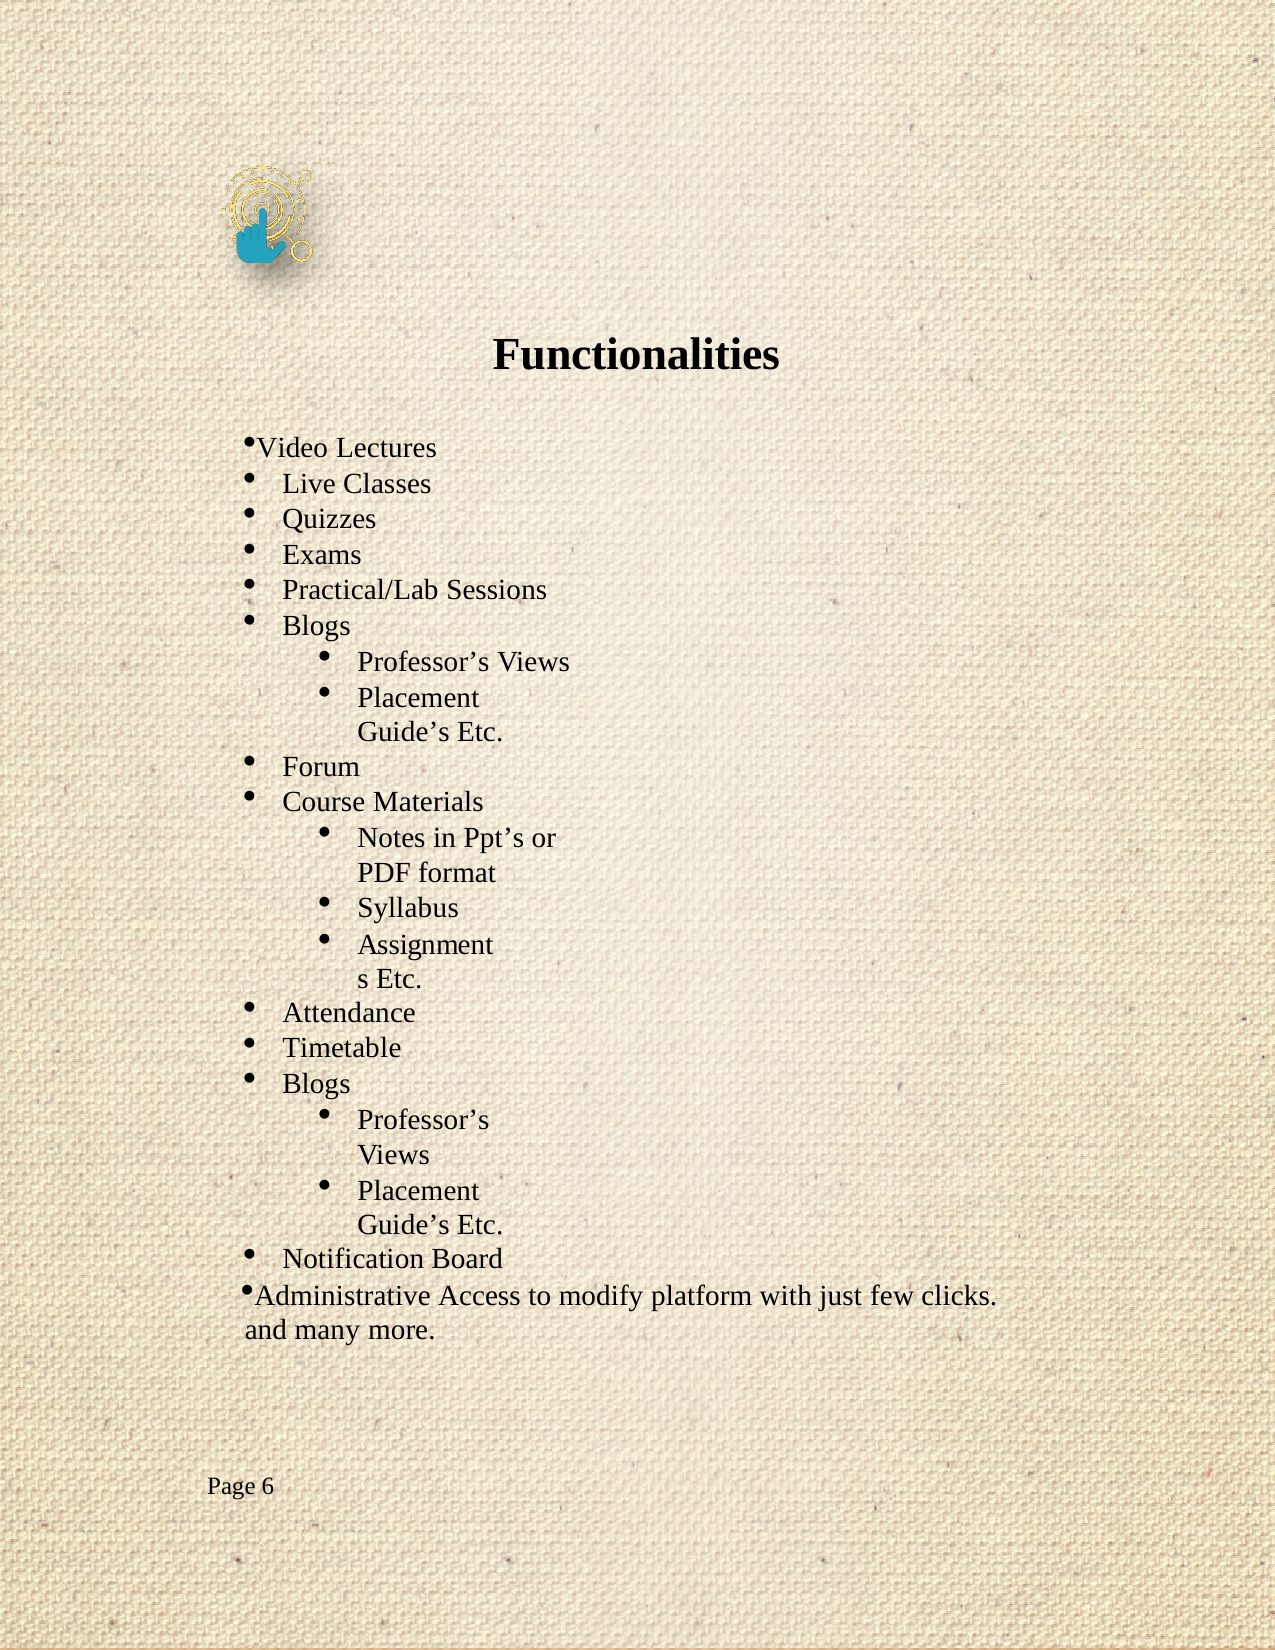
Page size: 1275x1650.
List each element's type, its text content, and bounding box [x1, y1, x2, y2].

text_box Page 6 [204, 1470, 279, 1501]
picture [0, 0, 1275, 1650]
text_box [219, 166, 315, 263]
text_box Functionalities Video Lectures Live Classes Quizzes Exams Practical/Lab Sessions Blogs Professor’s Views Placement Guide’s Etc. Forum Course Materials Notes in Ppt’s or PDF format Syllabus Assignments Etc. Attendance Timetable Blogs Professor’s Views Placement Guide’s Etc. Notification Board Administrative Access to modify platform with just few clicks. and many more. [242, 323, 1017, 1345]
text_box [205, 147, 361, 320]
